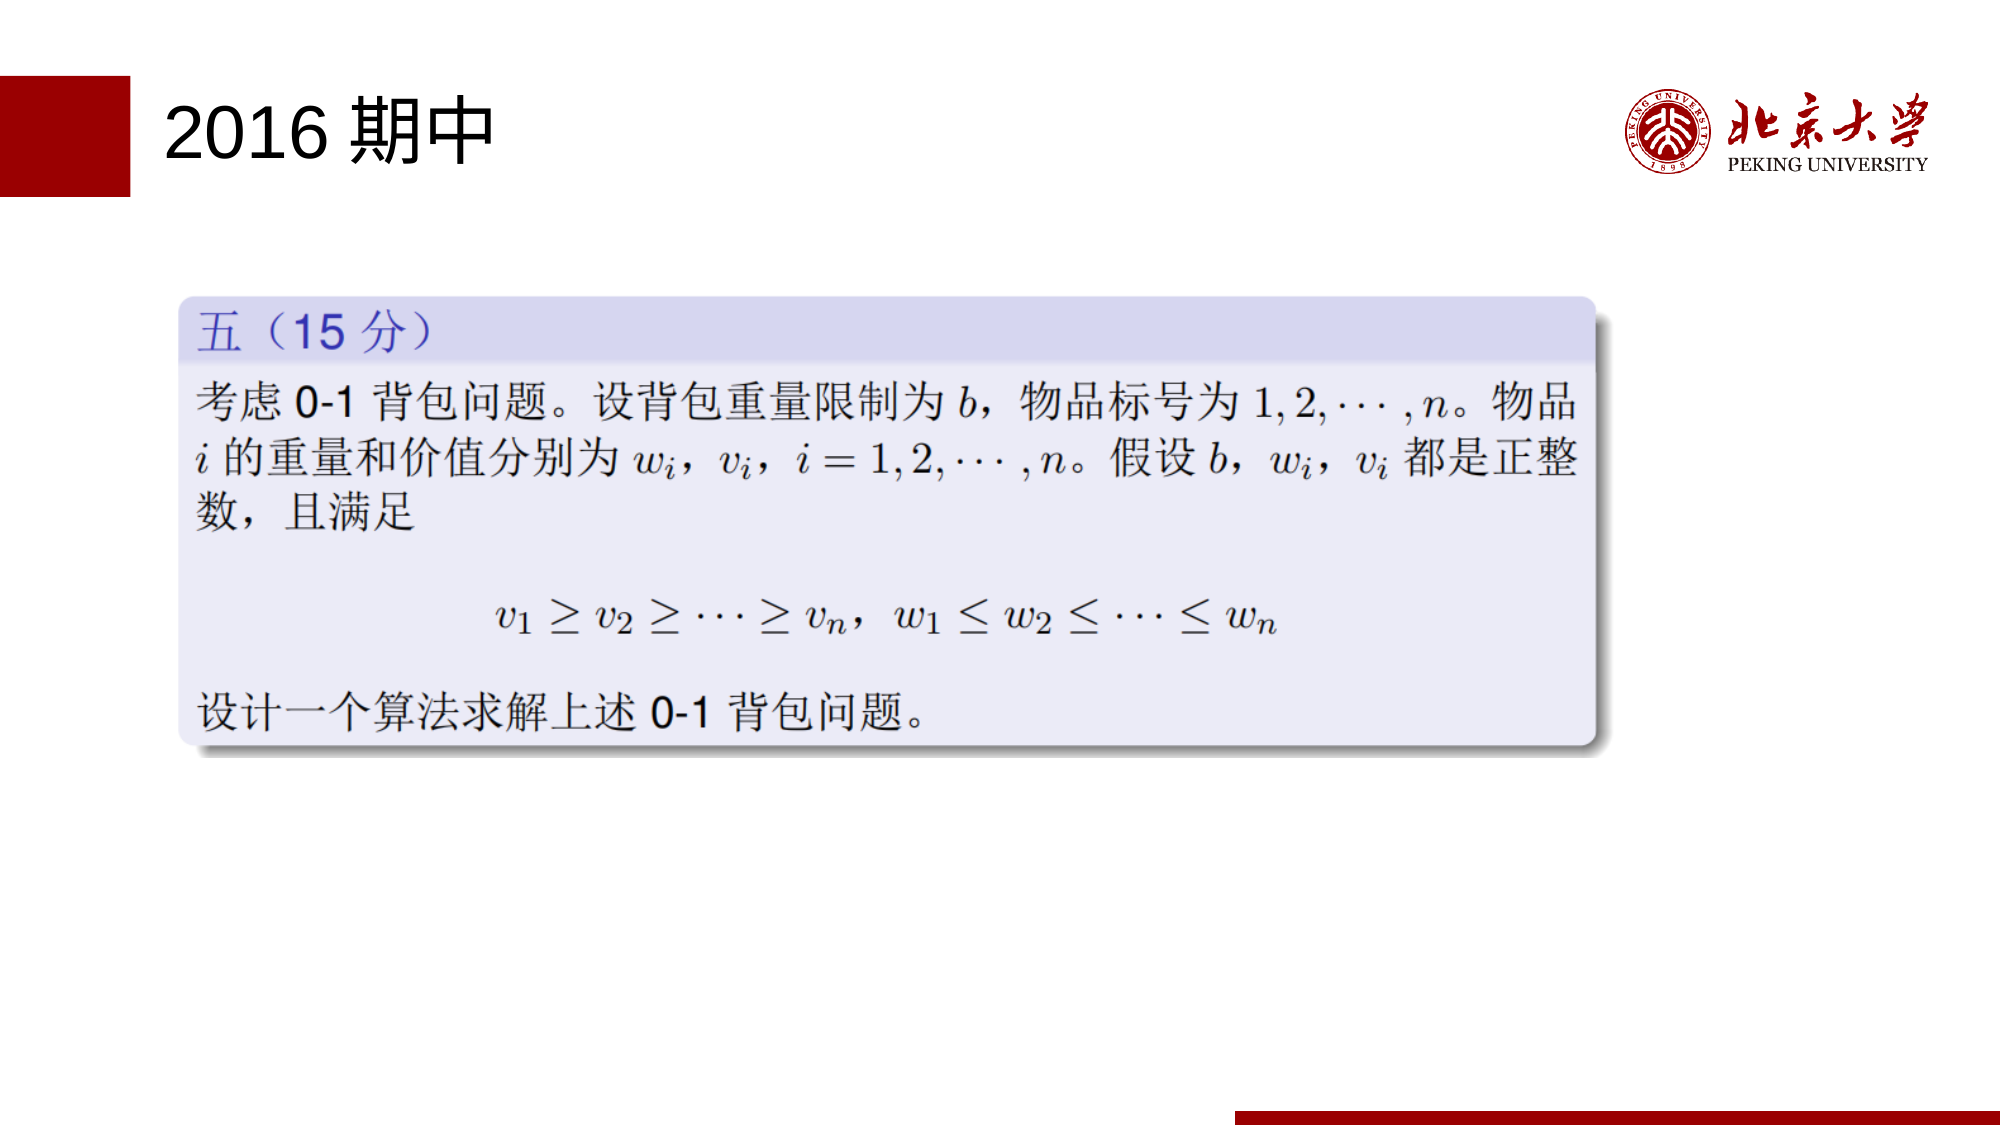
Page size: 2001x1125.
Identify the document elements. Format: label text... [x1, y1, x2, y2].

text_box [1235, 1111, 2000, 1125]
text_box [0, 75, 131, 197]
text_box 2016期中 [148, 75, 513, 181]
picture [1625, 89, 1928, 174]
picture [171, 289, 1616, 758]
